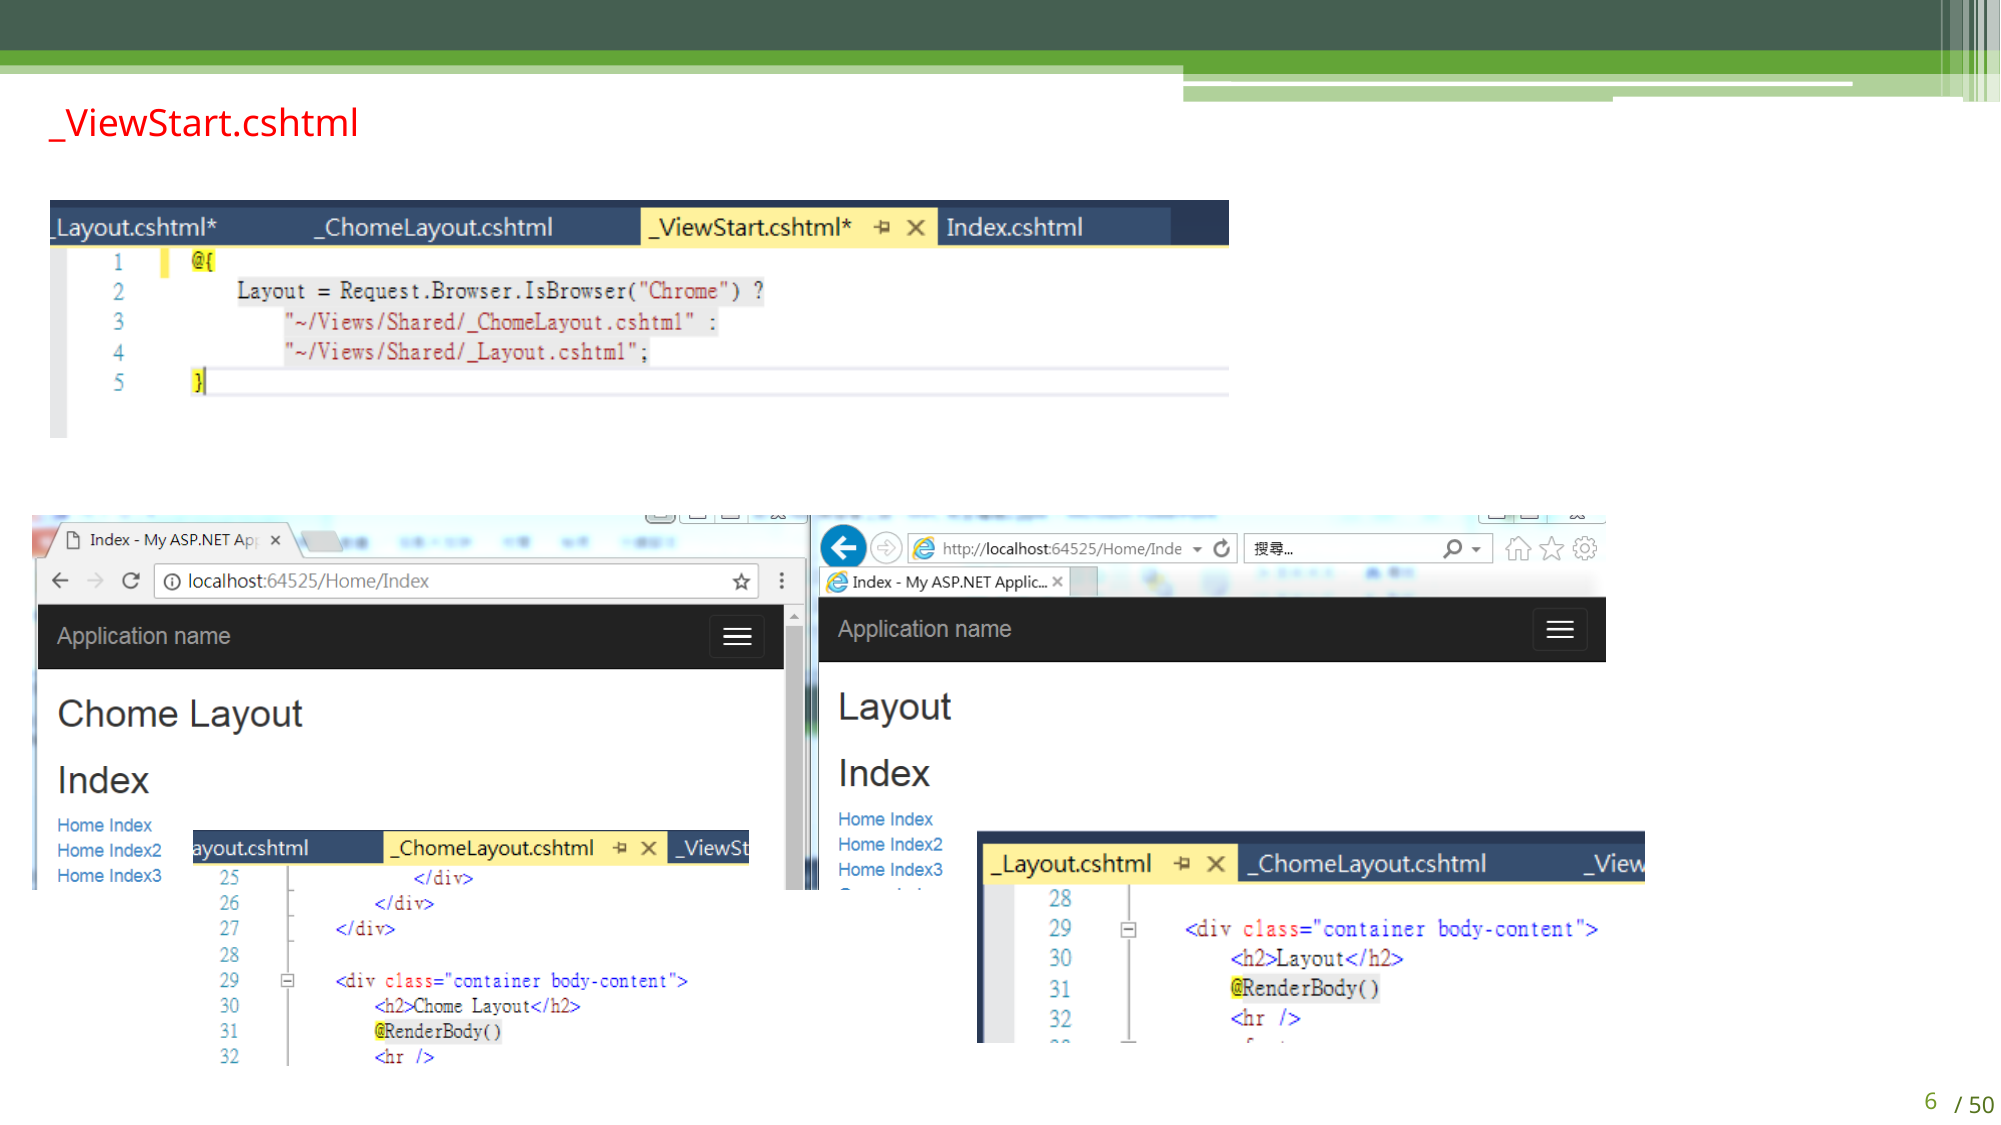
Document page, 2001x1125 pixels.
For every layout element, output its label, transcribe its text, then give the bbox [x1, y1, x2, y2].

slide_number 5 [1785, 1065, 1953, 1125]
picture [49, 200, 1229, 438]
text_box _ViewStart.cshtml [34, 92, 375, 152]
picture [32, 515, 1645, 1066]
footer / 50 [1919, 1083, 2000, 1124]
